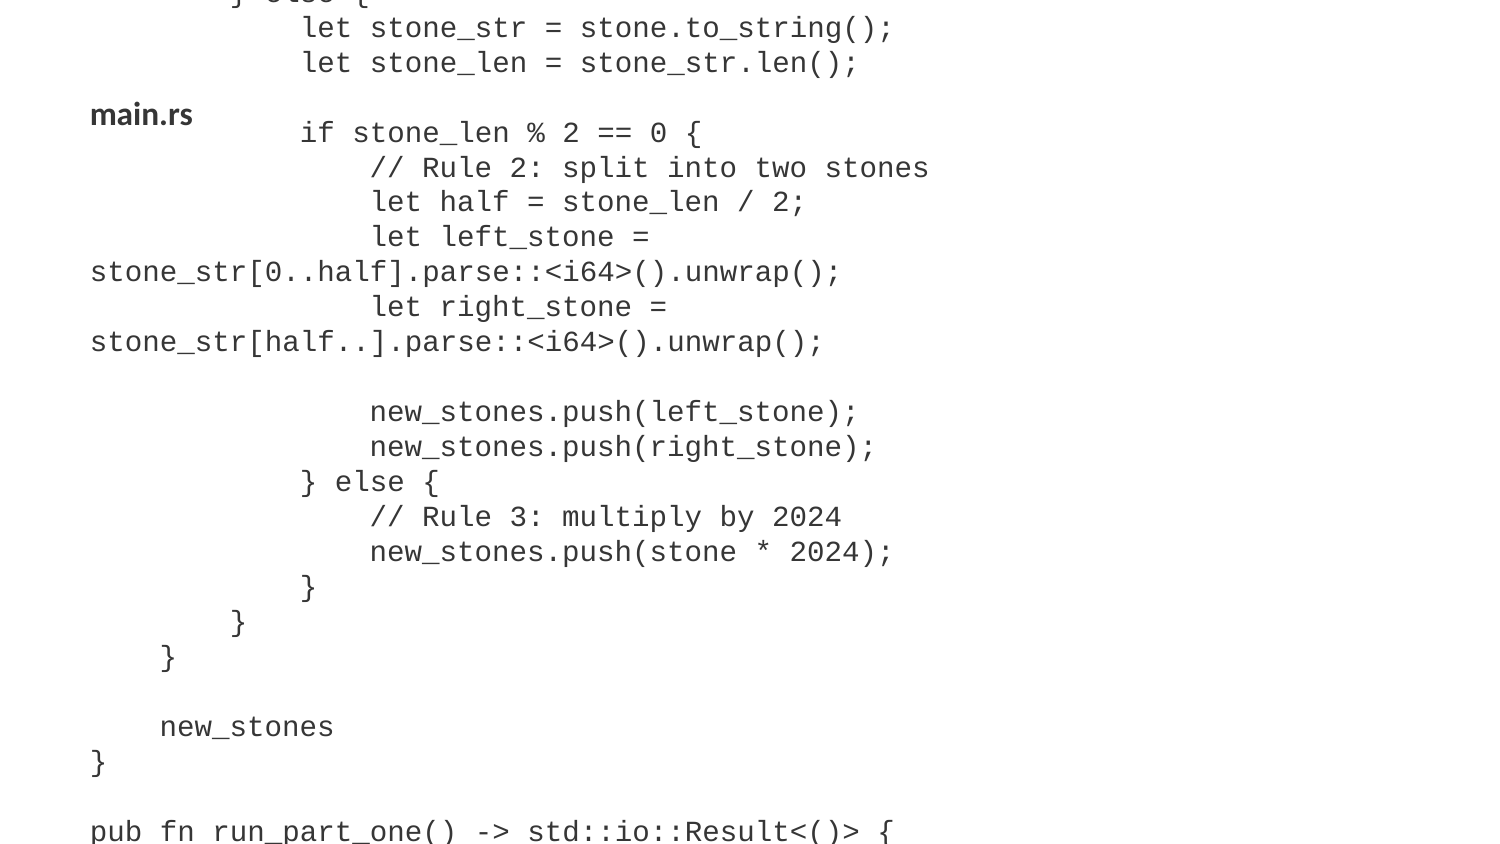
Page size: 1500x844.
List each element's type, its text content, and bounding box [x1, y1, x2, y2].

text_box use std::collections::HashMap; use std::fs::File; use std::io::{self, BufRead, BufReader}; use std::path::Path; type MemoKey = (i64, usize); // (stone_value, blinks_remaining) type MemoMap = HashMap<MemoKey, usize>; fn read_lines_as_int_arrays<P>(filename: P, sep: &str) -> io::Result<Vec<Vec<i32>>> where P: AsRef<Path>, { let file = File::open(filename)?; let reader = BufReader::new(file); let lines: Vec<Result<String, io::Error>> = reader.lines().collect(); let mut int_arrays: Vec<Vec<i32>> = Vec::new(); // split each line by the passed in sep and parse each element as an integer for line in lines { let line: String = line?; let int_array: Vec<i32> = line.split(sep).map(|x| x.parse::<i32>().unwrap()).collect(); int_arrays.push(int_array); } Ok(int_arrays) } fn main() { run_part_one(); } // First, let's implement a naive solution for Part 1 fn execute_blink(stone_engravings: Vec<i64>) -> Vec<i64> { let mut new_stones = Vec::new(); for stone in stone_engravings { if stone == 0 { // Rule 1: stone = 0 -> replaced by stone marked 1 new_stones.push(1); } else { let stone_str = stone.to_string(); let stone_len = stone_str.len(); if stone_len % 2 == 0 { // Rule 2: split into two stones let half = stone_len / 2; let left_stone = stone_str[0..half].parse::<i64>().unwrap(); let right_stone = stone_str[half..].parse::<i64>().unwrap(); new_stones.push(left_stone); new_stones.push(right_stone); } else { // Rule 3: multiply by 2024 new_stones.push(stone * 2024); } } } new_stones } pub fn run_part_one() -> std::io::Result<()> { let input = read_lines_as_int_arrays("src/day_11/input.txt", "")?; let initial_stone_engravings: Vec<i64> = input[0].iter().map(|&x| x as i64).collect(); let mut stone_engravings = initial_stone_engravings.clone(); for _ in 0..25 { stone_engravings = execute_blink(stone_engravings); } // println!("Count of stones after 25 blinks: {}", stone_engravings.len()); run_part_two(); Ok(()) } fn count_stones_recursive(stone: i64, blinks: usize, memo: &mut MemoMap) -> usize { if blinks == 0 { return 1; } let key = (stone, blinks); if let Some(&count) = memo.get(&key) { return count; } let result = if stone == 0 { count_stones_recursive(1, blinks - 1, memo) } else { let digit_count = stone.to_string().len(); if digit_count % 2 == 0 { let stone_str = stone.to_string(); let half = digit_count / 2; let left = stone_str[..half].parse::<i64>().unwrap(); let right = stone_str[half..].parse::<i64>().unwrap(); count_stones_recursive(left, blinks - 1, memo) + count_stones_recursive(right, blinks - 1, memo) } else { count_stones_recursive(stone * 2024, blinks - 1, memo) } }; memo.insert(key, result); result } pub fn run_part_two() -> std::io::Result<()> { let input = read_lines_as_int_arrays("src/day_11/input.txt", "")?; let initial_stones: Vec<i64> = input[0].iter().map(|&x| x as i64).collect(); [74, 179, 1425, 780]
text_box And run part two looks like: [74, 794, 1425, 844]
text_box main.rs [74, 74, 1425, 150]
